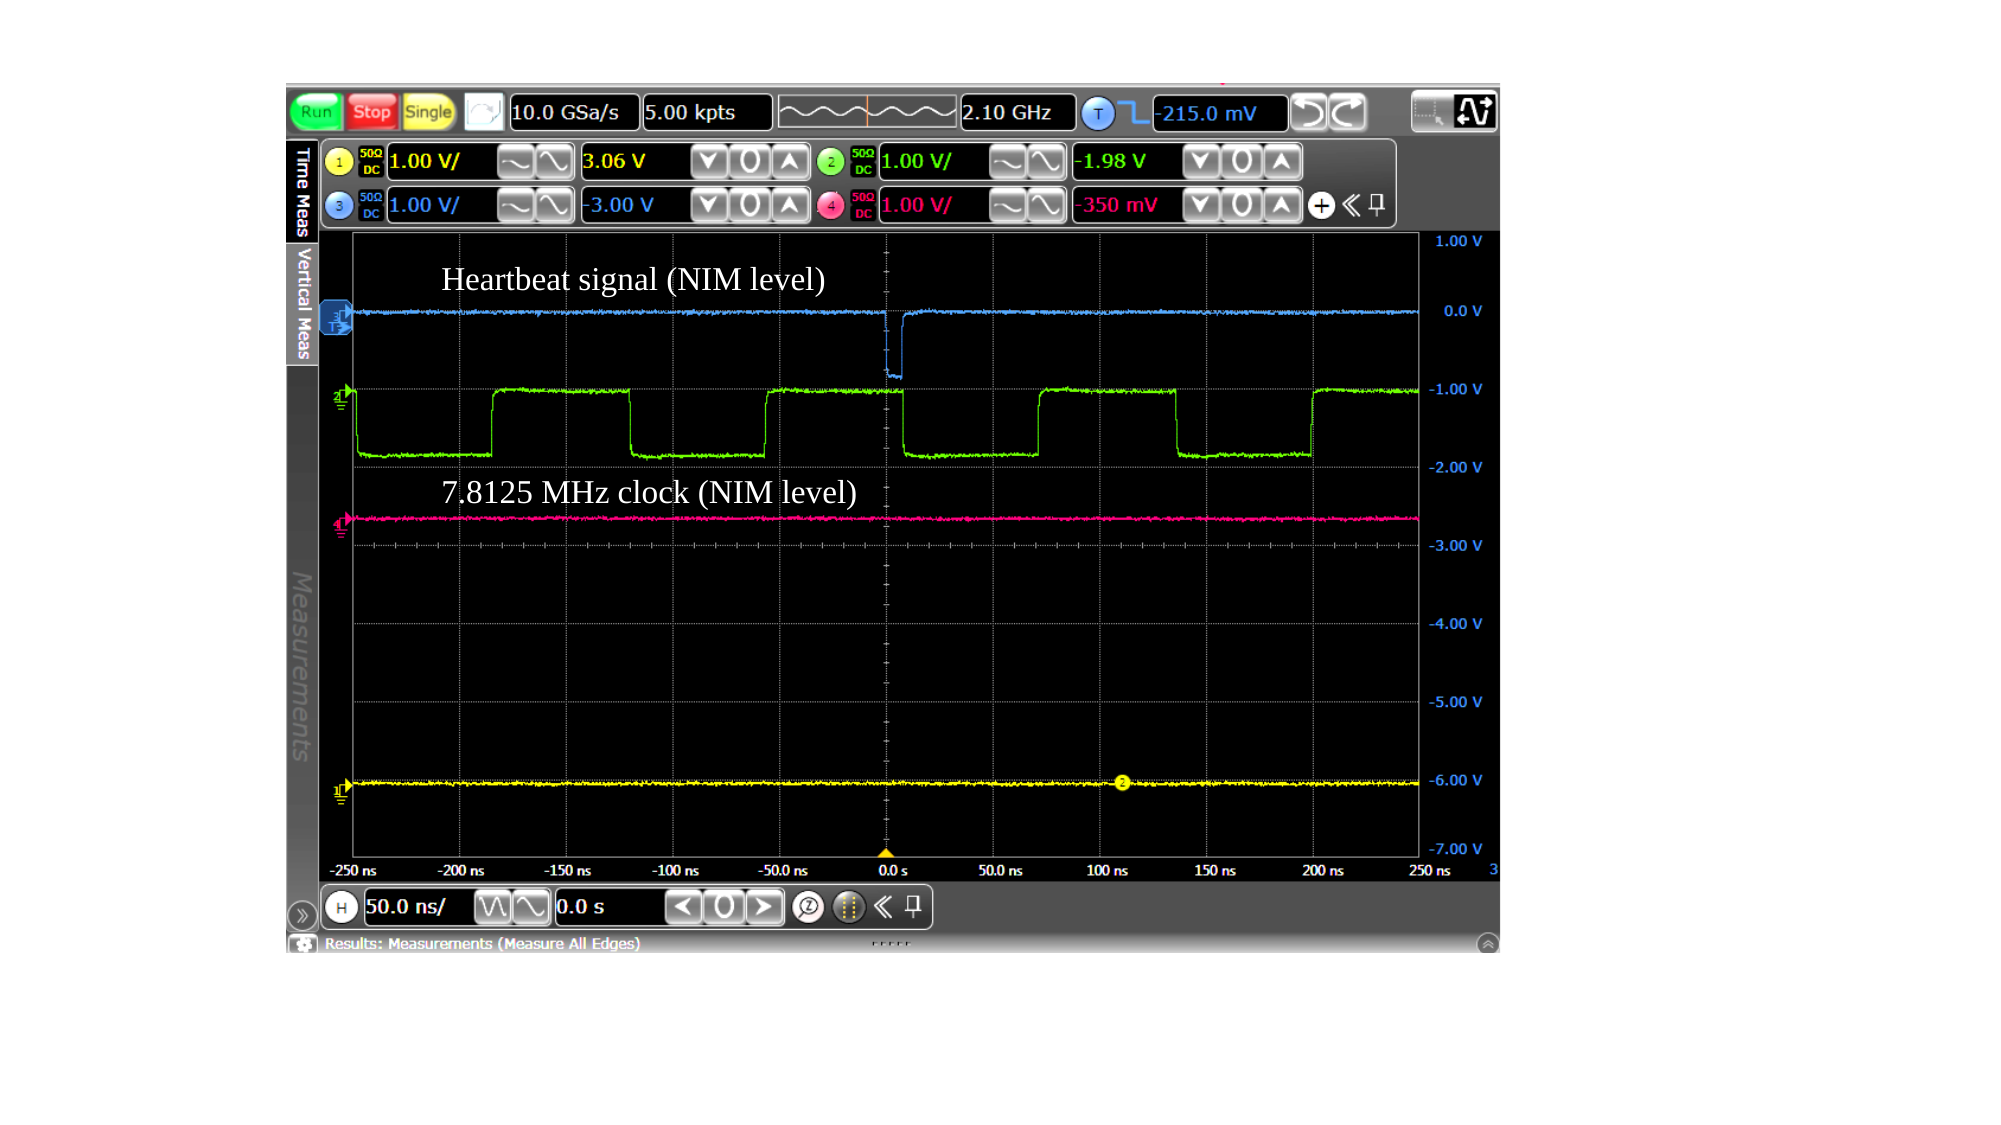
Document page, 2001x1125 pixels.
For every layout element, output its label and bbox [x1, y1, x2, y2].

text_box [285, 83, 1512, 953]
